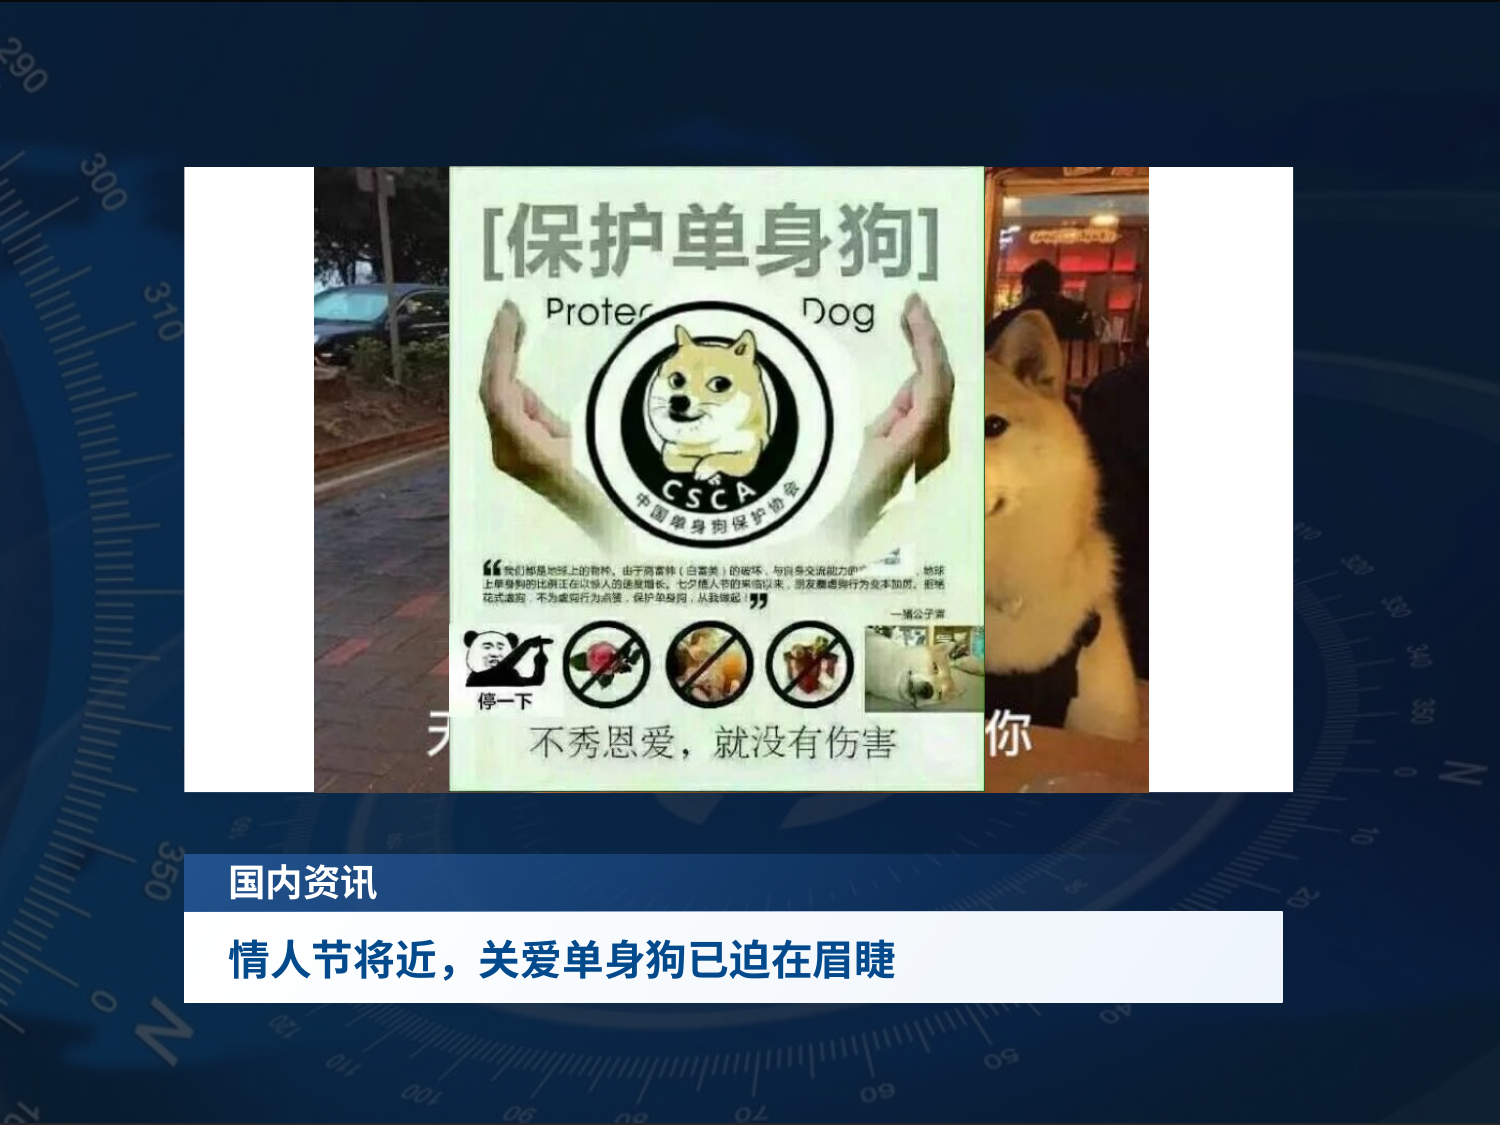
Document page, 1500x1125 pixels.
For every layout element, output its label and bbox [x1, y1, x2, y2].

picture [0, 0, 1500, 1125]
text_box [184, 851, 1283, 1003]
